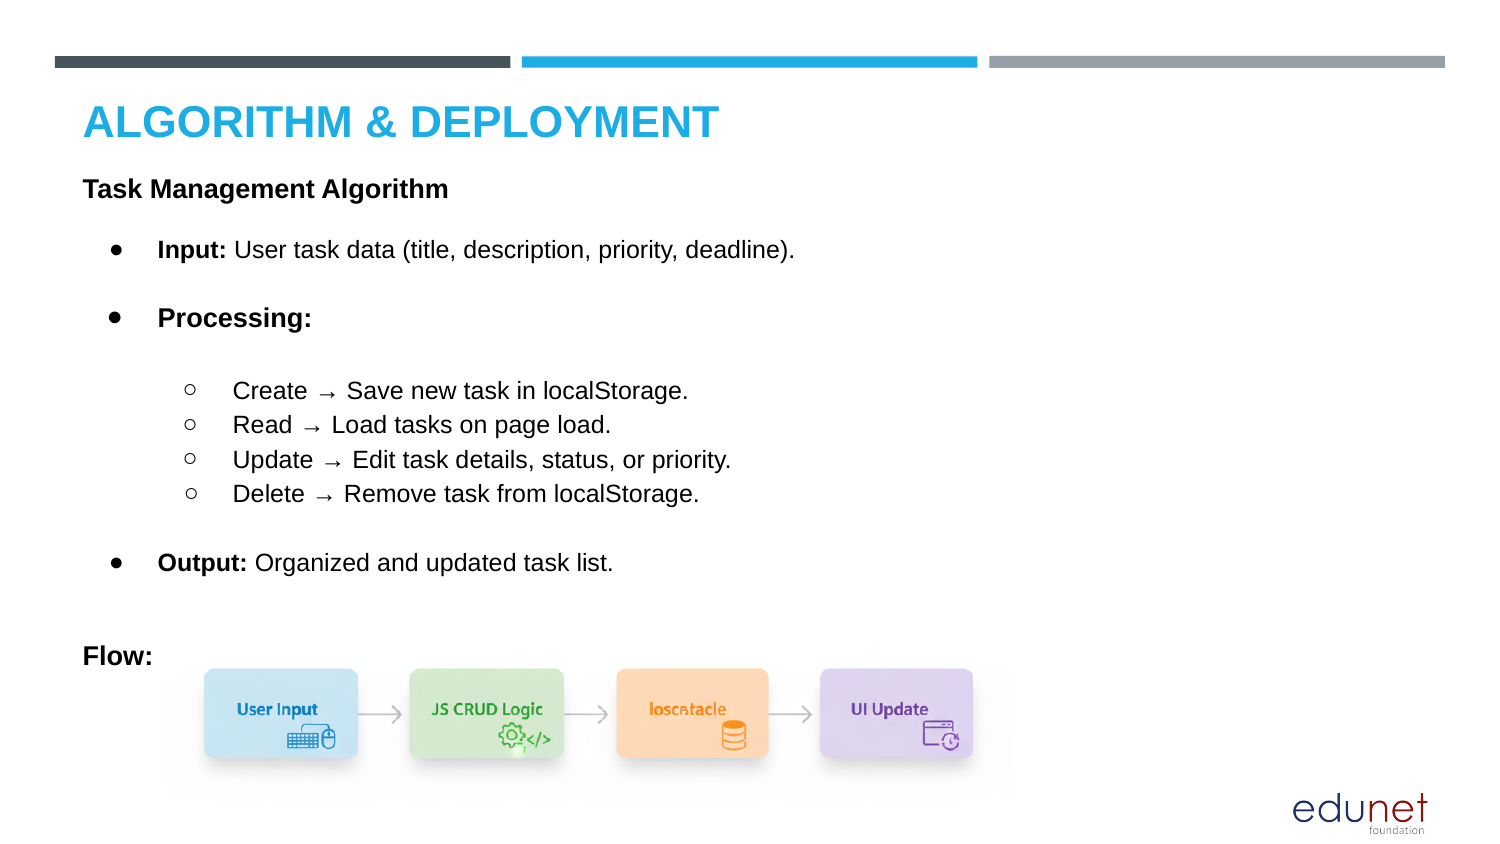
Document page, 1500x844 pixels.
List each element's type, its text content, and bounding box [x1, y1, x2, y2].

picture [165, 632, 1011, 807]
list Task Management Algorithm Input: User task data (title, description, priority, deadline). Processing: Create → Save new task in localStorage. Read → Load tasks on page load. Update → Edit task details, status, or priority. Delete → Remove task from localStorage. Output: Organized and updated task list. Flow: [71, 161, 1429, 770]
title ALGORITHM & DEPLOYMENT [71, 86, 1429, 152]
picture [1290, 791, 1429, 837]
